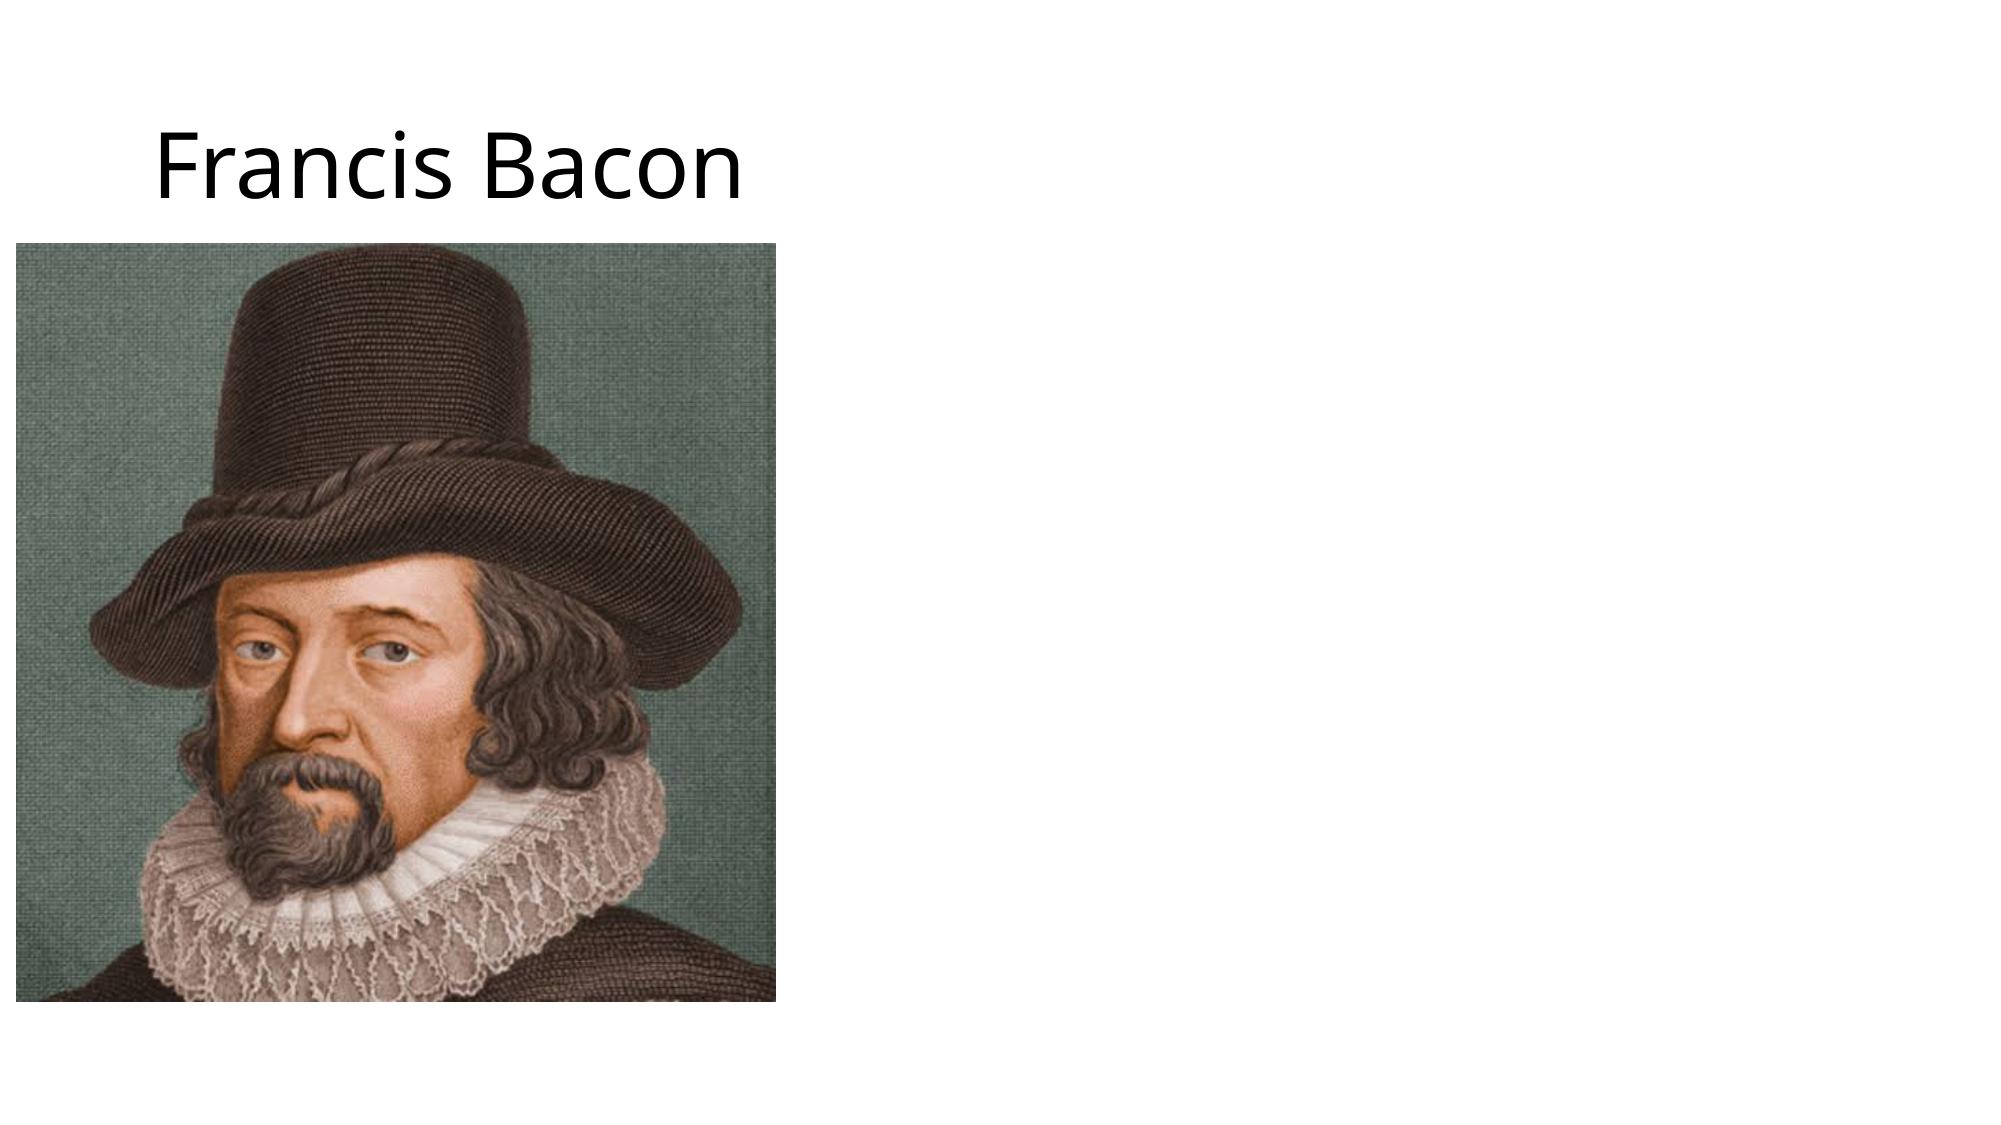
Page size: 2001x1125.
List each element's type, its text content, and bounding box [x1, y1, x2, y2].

title Francis Bacon [137, 59, 1863, 278]
picture [16, 243, 776, 1002]
